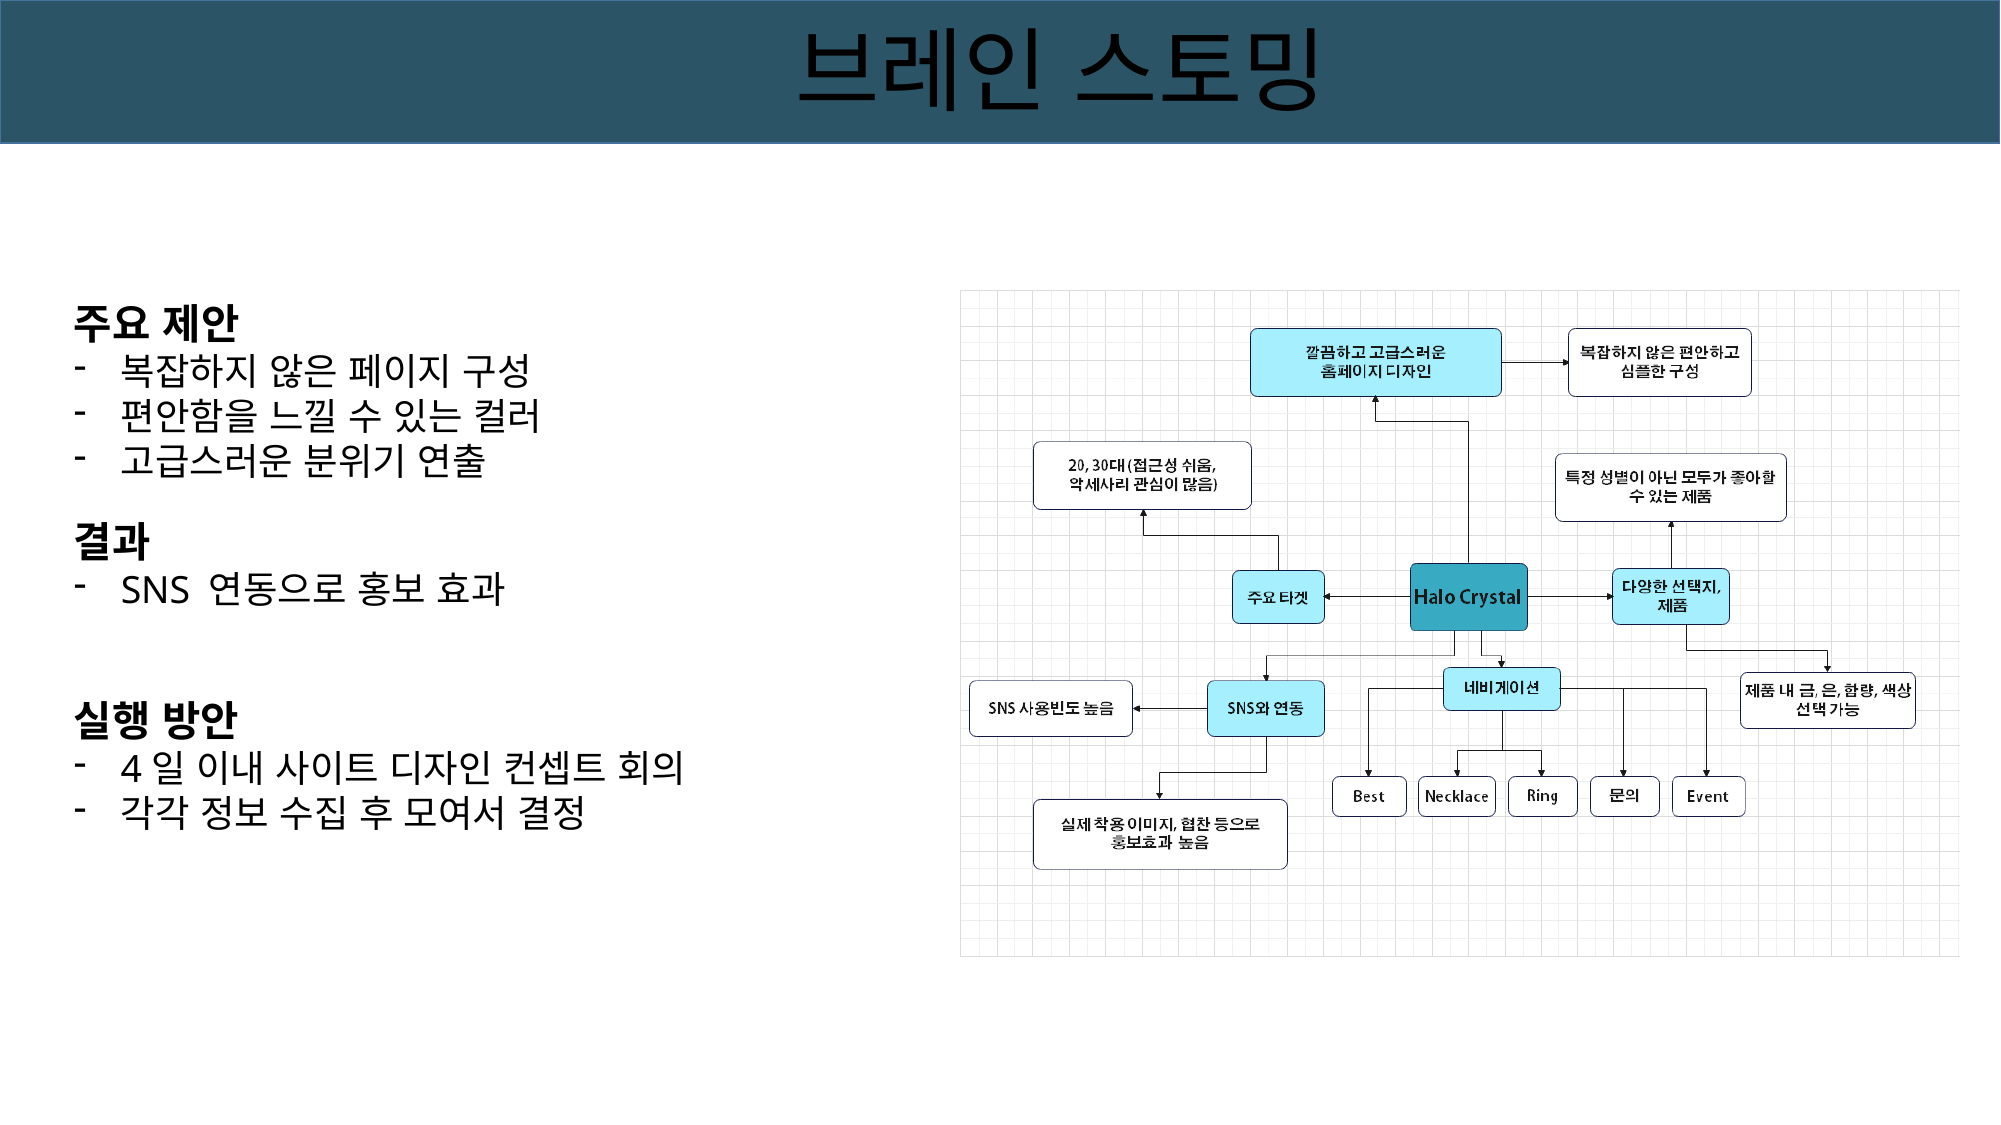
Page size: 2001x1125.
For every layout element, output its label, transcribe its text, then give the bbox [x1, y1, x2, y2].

text_box 실행 방안 4일 이내 사이트 디자인 컨셉트 회의 각각 정보 수집 후 모여서 결정 [59, 687, 959, 888]
text_box 결과 SNS 연동으로 홍보 효과 [59, 508, 959, 619]
picture [959, 290, 1960, 958]
text_box 주요 제안 복잡하지 않은 페이지 구성 편안함을 느낄 수 있는 컬러 고급스러운 분위기 연출 [59, 290, 959, 491]
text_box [0, 0, 2000, 147]
